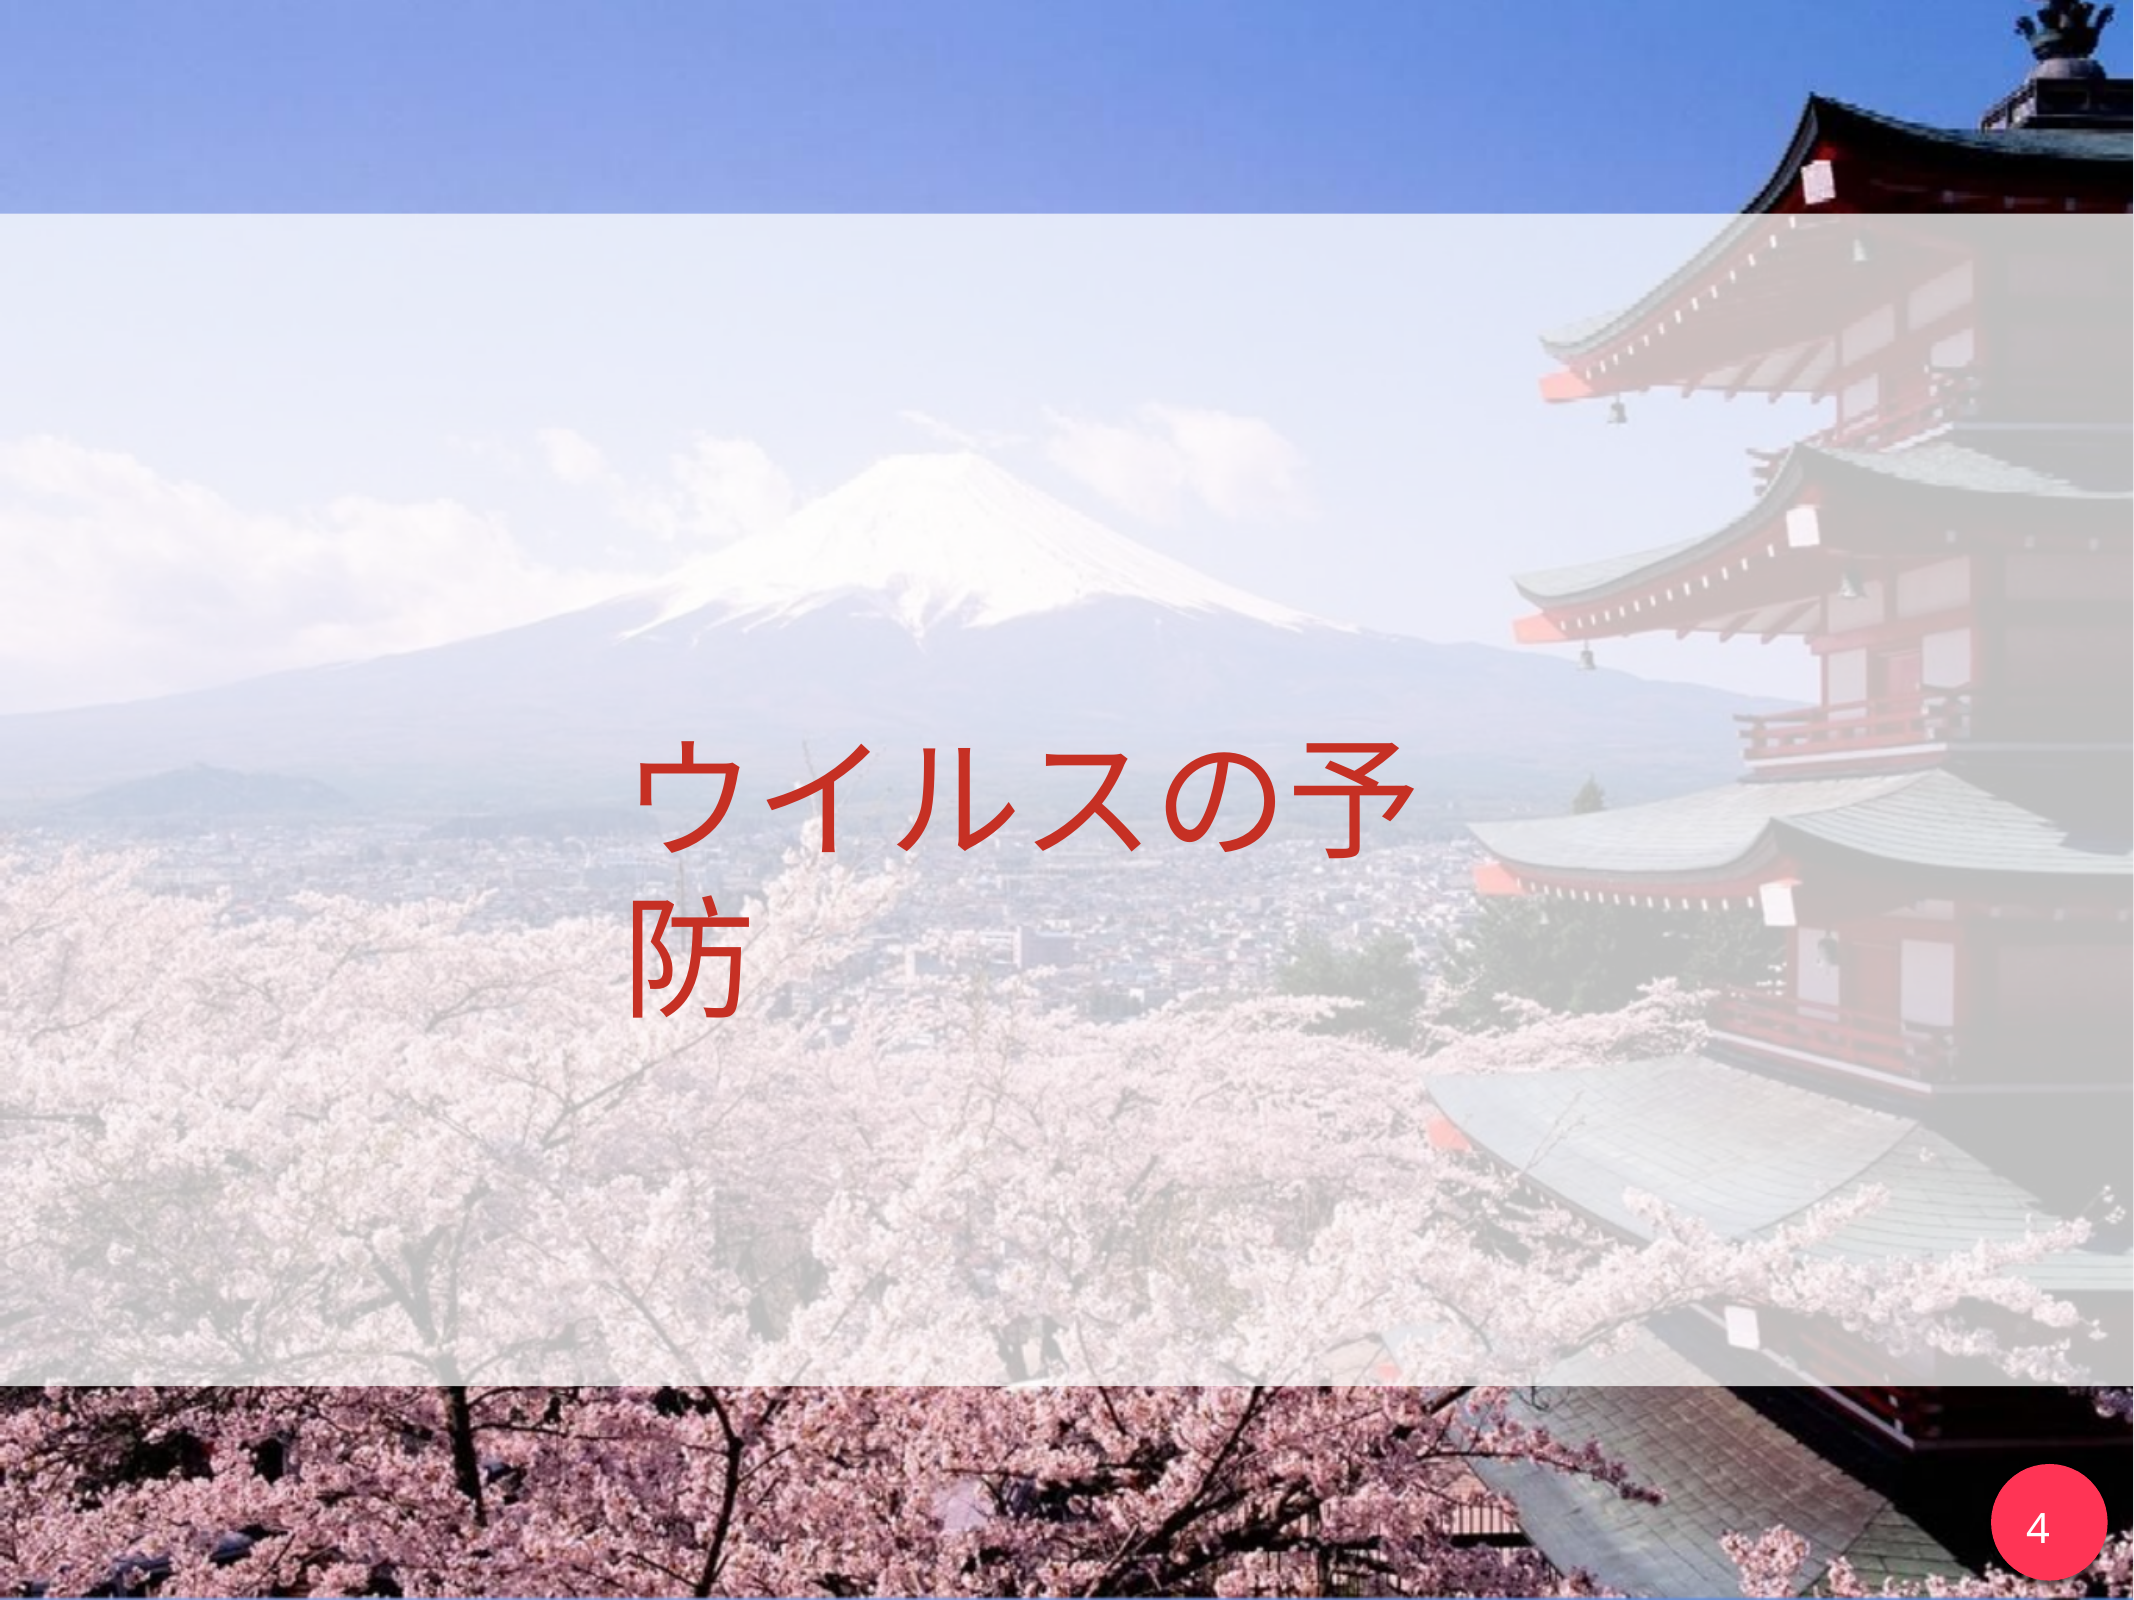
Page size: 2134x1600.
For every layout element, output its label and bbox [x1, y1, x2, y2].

text_box [0, 0, 2134, 1600]
